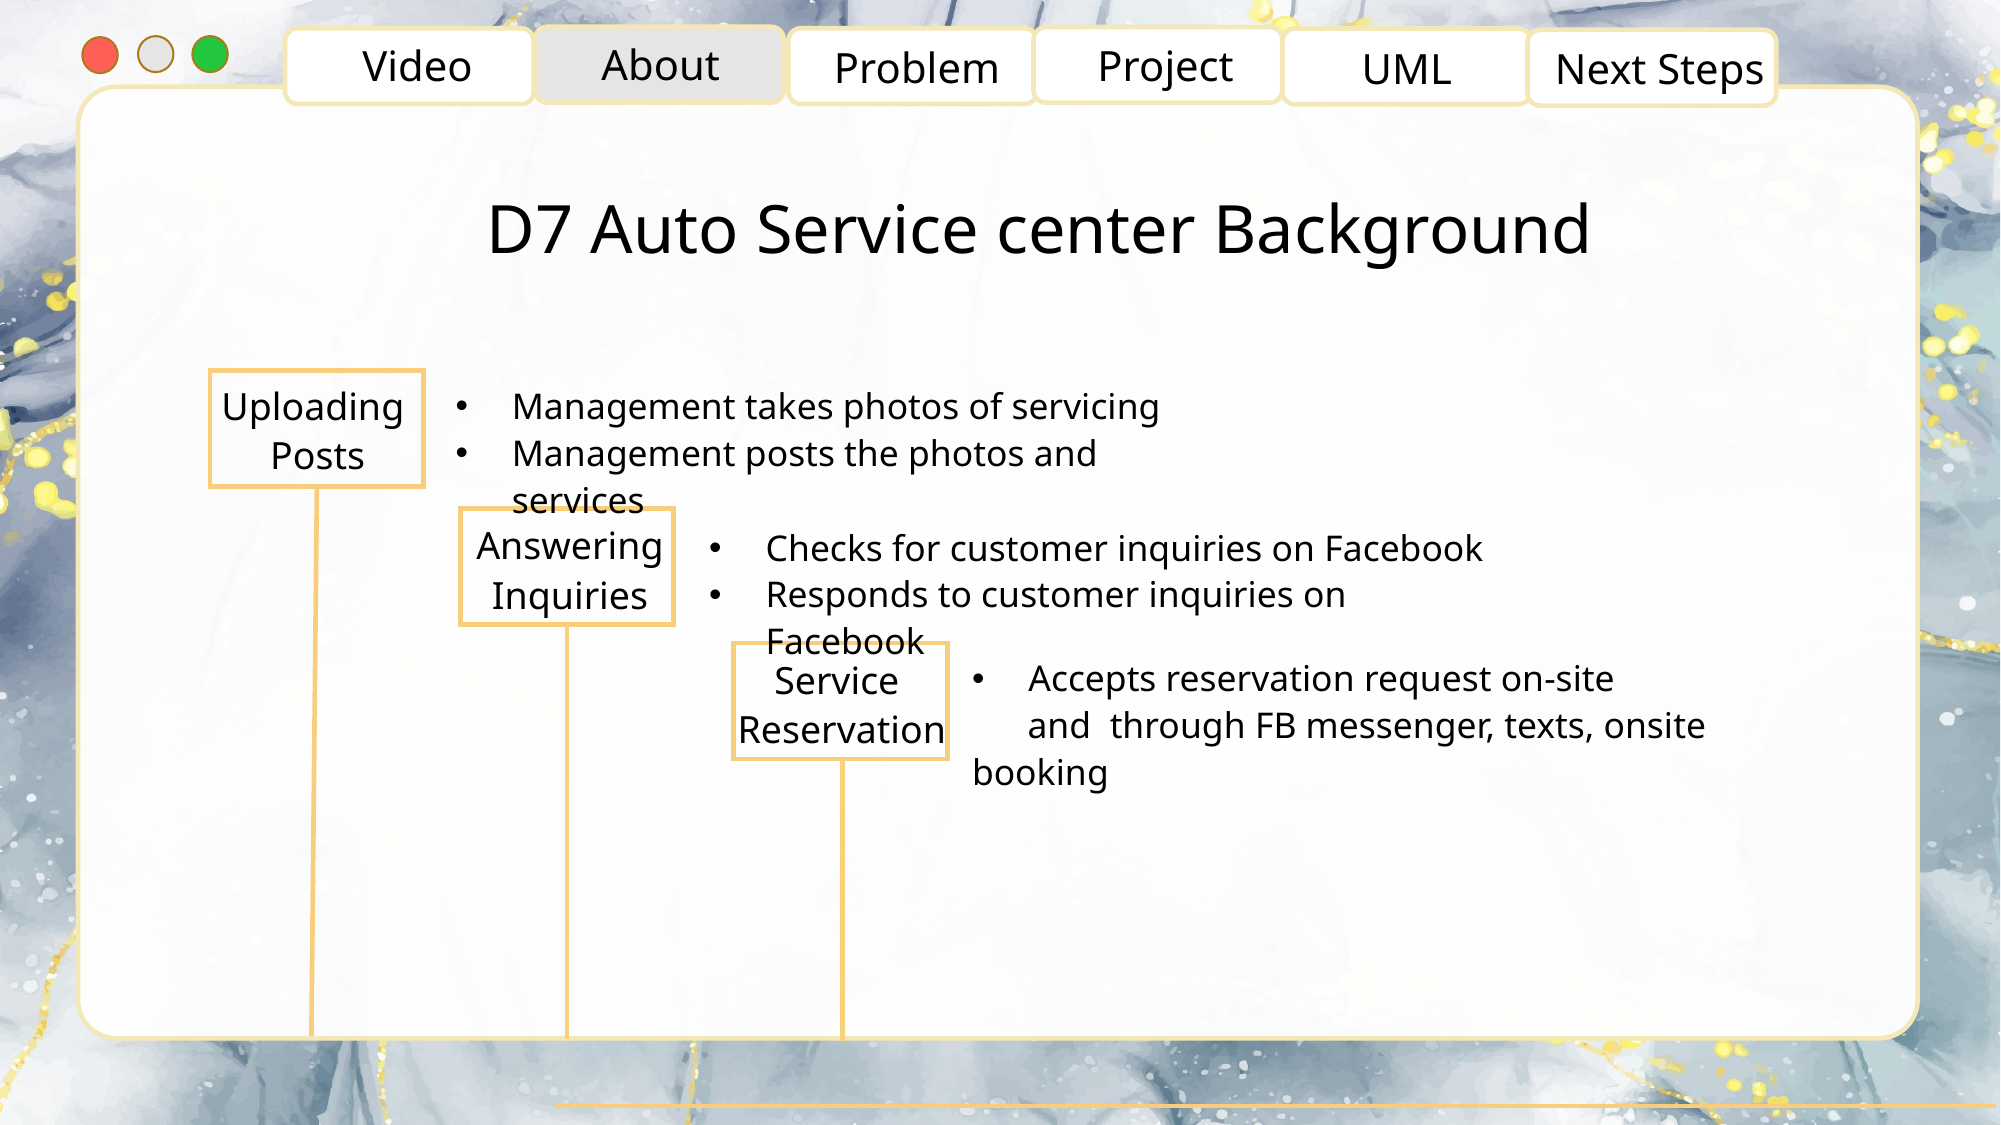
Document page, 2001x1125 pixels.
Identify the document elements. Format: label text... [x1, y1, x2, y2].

text_box [537, 25, 781, 30]
text_box [81, 36, 119, 75]
text_box [136, 35, 175, 74]
text_box Accepts reservation request on-site and through FB messenger, texts, onsite booking [956, 644, 1742, 728]
text_box [1034, 25, 1281, 32]
text_box [1529, 101, 1775, 107]
text_box [792, 27, 1034, 34]
text_box [1284, 27, 1530, 35]
text_box Problem [783, 34, 1035, 100]
text_box D7 Auto Service center Background [138, 179, 1943, 275]
text_box About [527, 30, 795, 96]
text_box [1528, 28, 1776, 35]
text_box Management takes photos of servicing Management posts the photos and services [440, 372, 1263, 456]
text_box [1035, 98, 1278, 104]
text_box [311, 486, 317, 1036]
text_box Project [1032, 32, 1300, 98]
text_box [1284, 101, 1529, 106]
text_box Uploading Posts [180, 370, 456, 453]
text_box Video [284, 32, 552, 98]
text_box [285, 98, 534, 106]
text_box [459, 593, 675, 626]
text_box Answering Inquiries [432, 510, 708, 593]
text_box [536, 96, 783, 104]
text_box [790, 100, 1035, 106]
text_box RPReplay_Final1675395992.mov [76, 85, 1919, 1040]
picture [0, 0, 2001, 1125]
text_box [733, 728, 948, 760]
text_box UML [1273, 35, 1526, 101]
text_box [287, 27, 530, 32]
text_box Next Steps [1526, 35, 1794, 101]
text_box Checks for customer inquiries on Facebook Responds to customer inquiries on Facebook [694, 513, 1524, 597]
text_box Service Reservation [704, 644, 956, 728]
text_box [209, 453, 425, 488]
text_box [191, 35, 229, 74]
